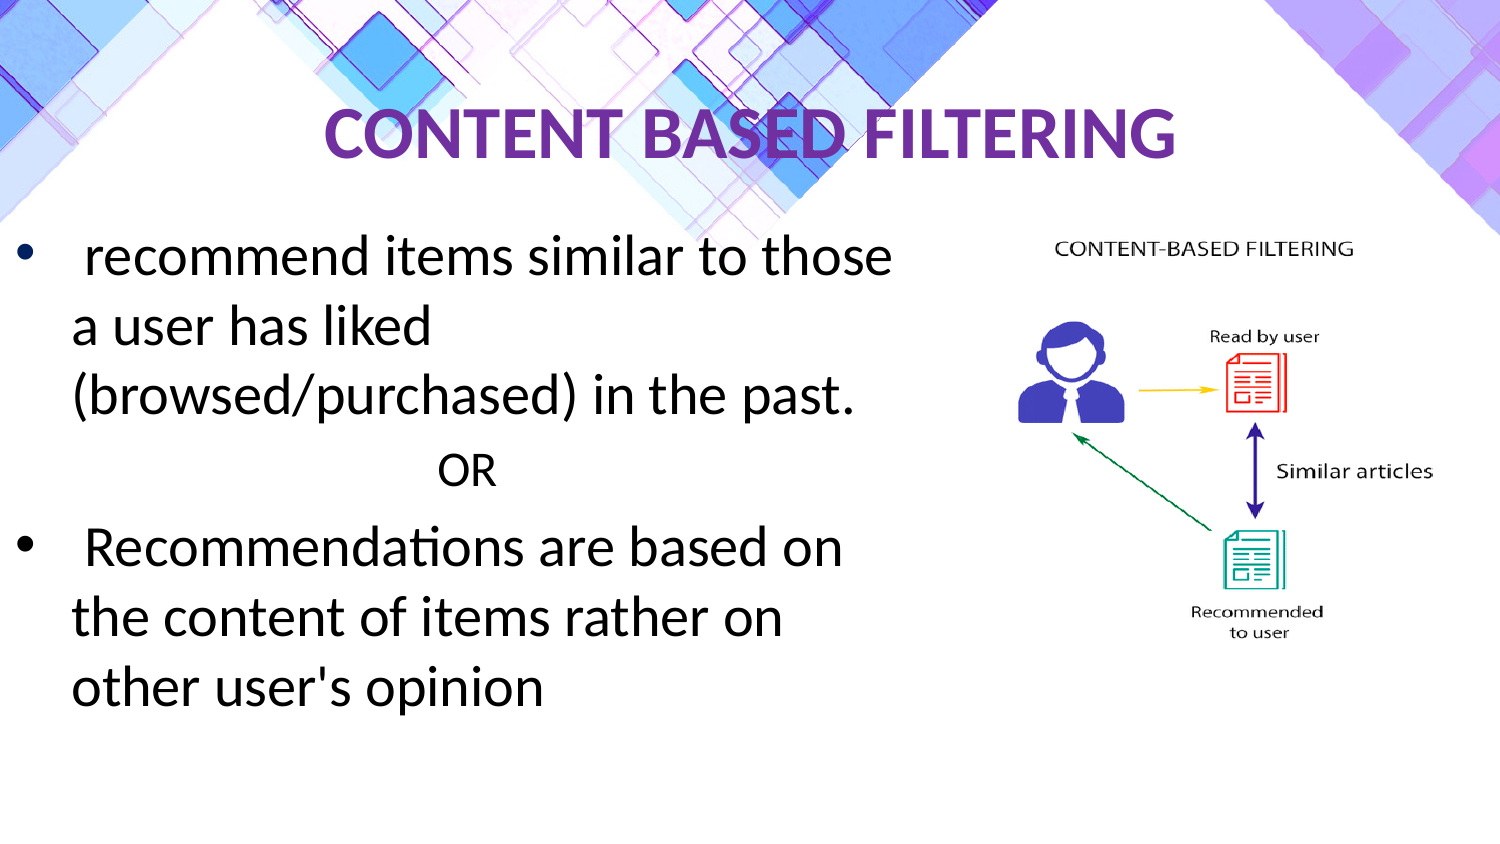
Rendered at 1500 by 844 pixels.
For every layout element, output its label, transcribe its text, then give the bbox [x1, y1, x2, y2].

picture [0, 0, 1500, 844]
list recommend items similar to those a user has liked (browsed/purchased) in the past. OR Recommendations are based on the content of items rather on other user's opinion [0, 209, 935, 767]
title CONTENT BASED FILTERING [76, 58, 1427, 200]
